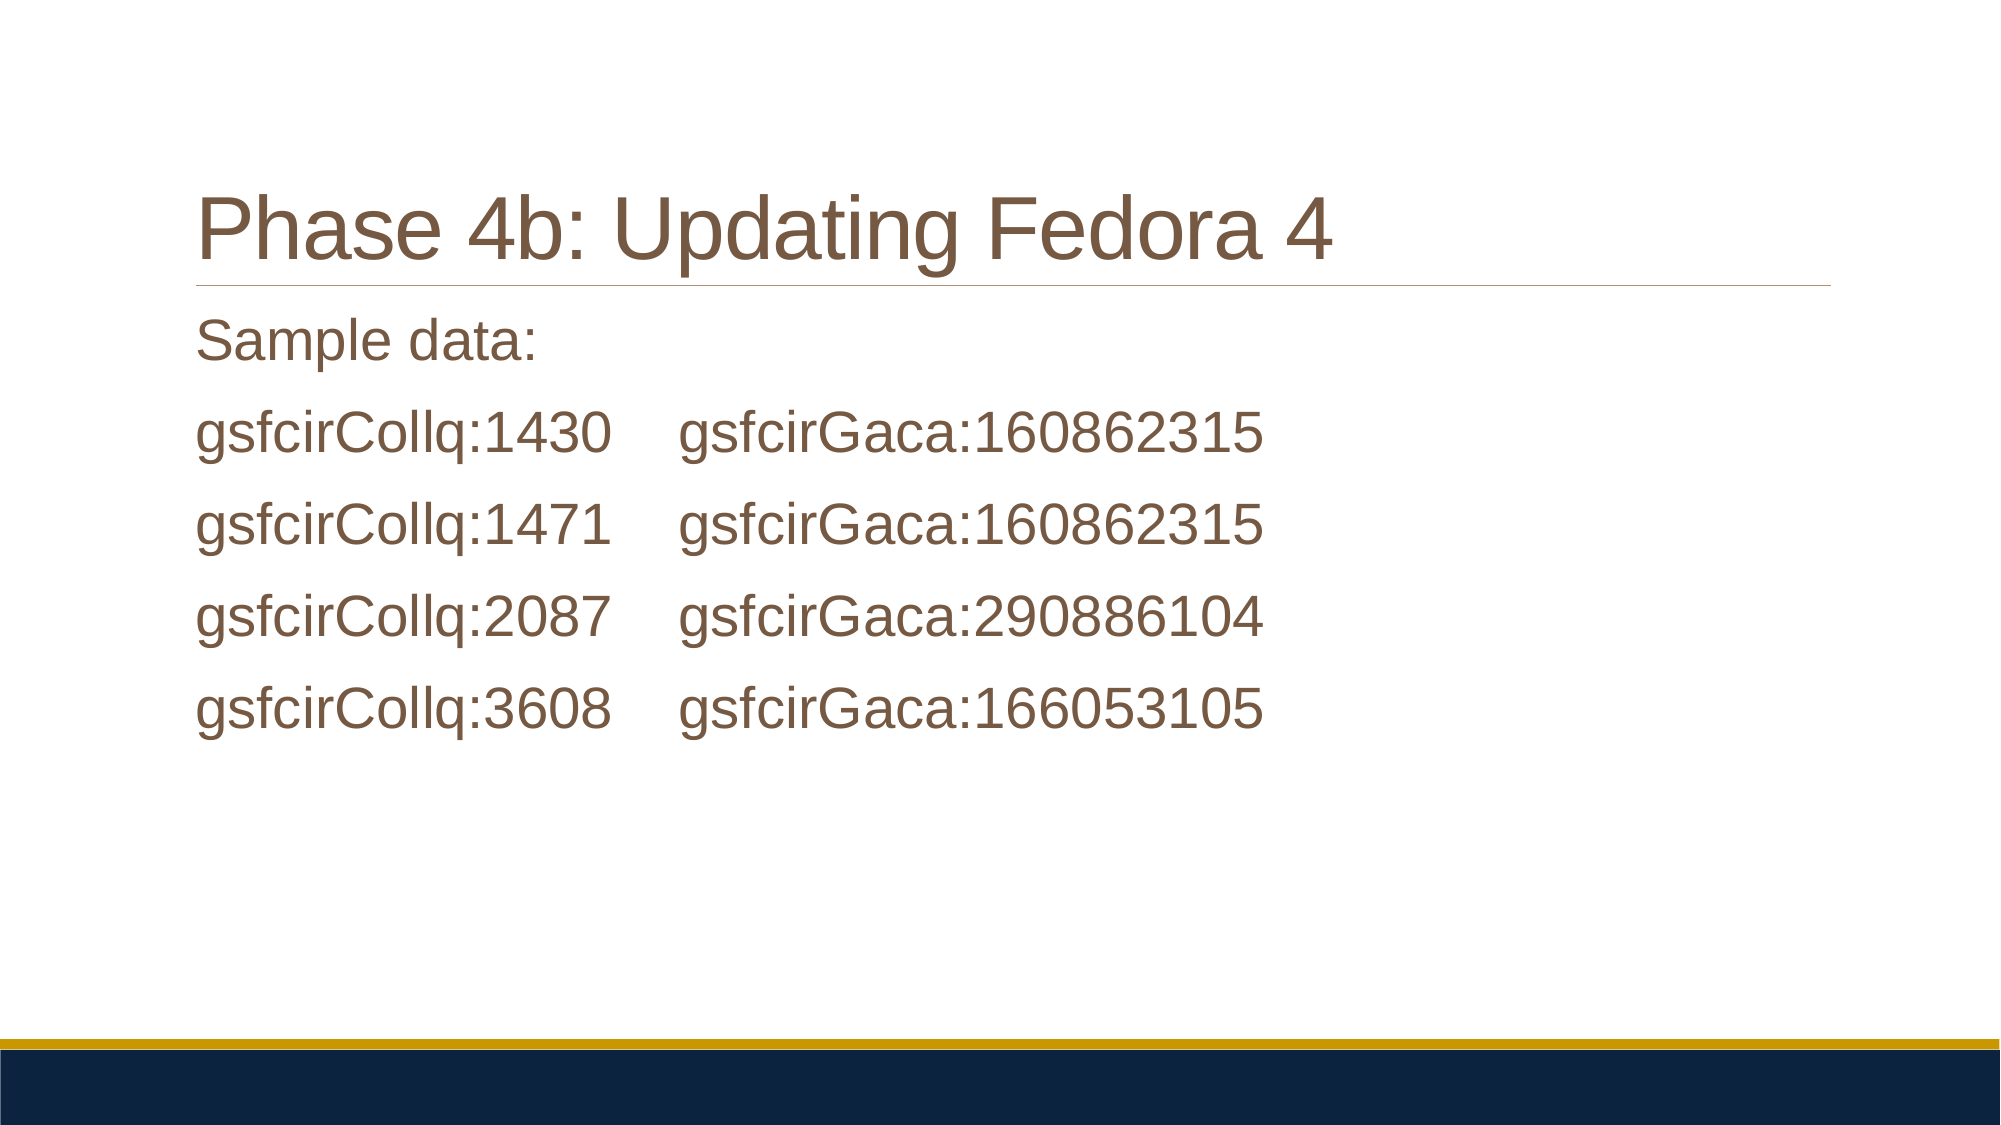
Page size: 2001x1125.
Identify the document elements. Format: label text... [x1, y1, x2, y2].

title Phase 4b: Updating Fedora 4 [180, 47, 1830, 285]
list Sample data: gsfcirCollq:1430 gsfcirGaca:160862315 gsfcirCollq:1471 gsfcirGaca:160862315 gsfcirCollq:2087 gsfcirGaca:290886104 gsfcirCollq:3608 gsfcirGaca:166053105 [180, 302, 1830, 963]
